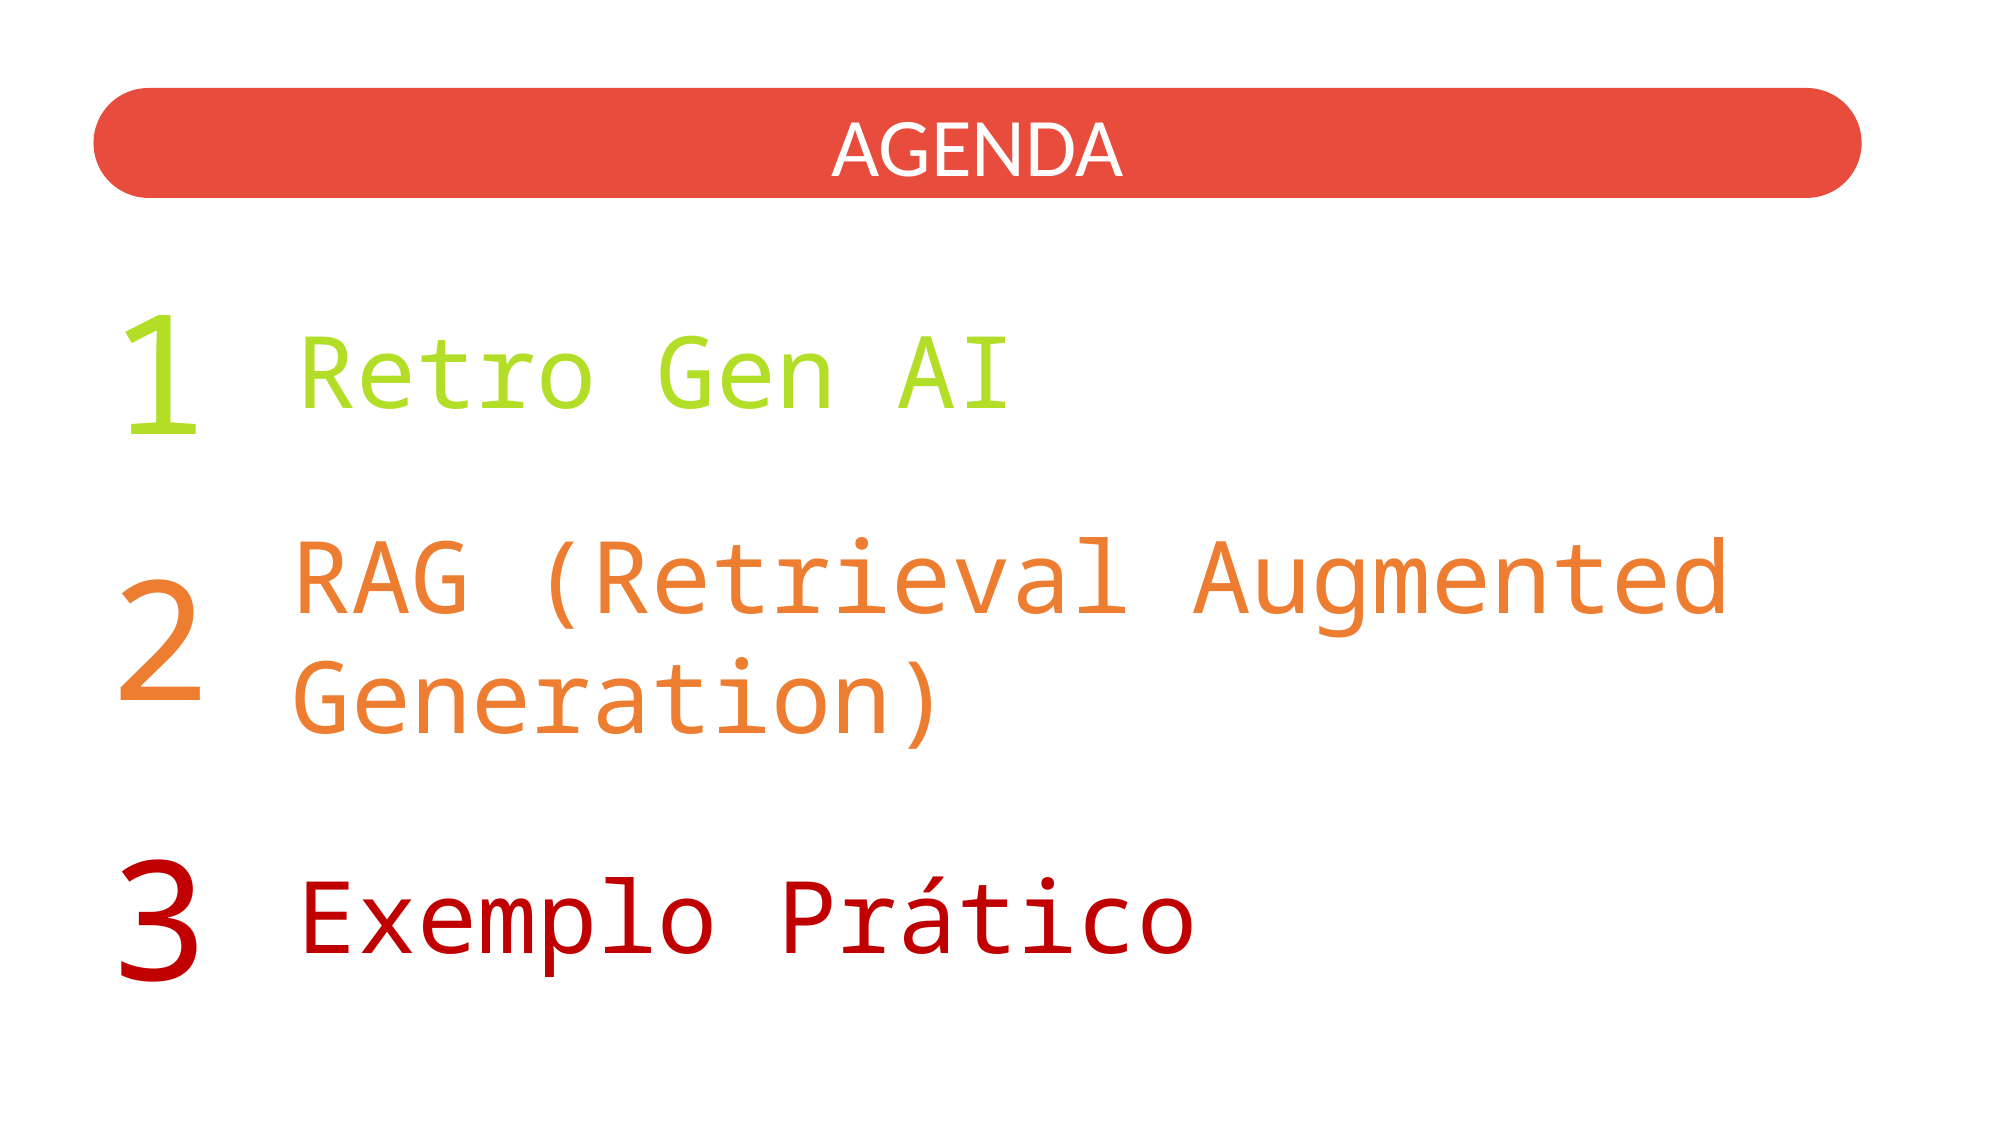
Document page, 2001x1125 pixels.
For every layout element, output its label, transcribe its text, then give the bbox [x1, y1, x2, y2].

text_box 1 [94, 260, 225, 476]
text_box 2 [95, 526, 225, 742]
text_box RAG (Retrieval Augmented Generation) [276, 506, 1906, 762]
text_box AGENDA [92, 86, 1863, 199]
text_box Exemplo Prático [282, 846, 1213, 982]
text_box Retro Gen AI [281, 300, 1032, 436]
text_box 3 [95, 806, 225, 1021]
